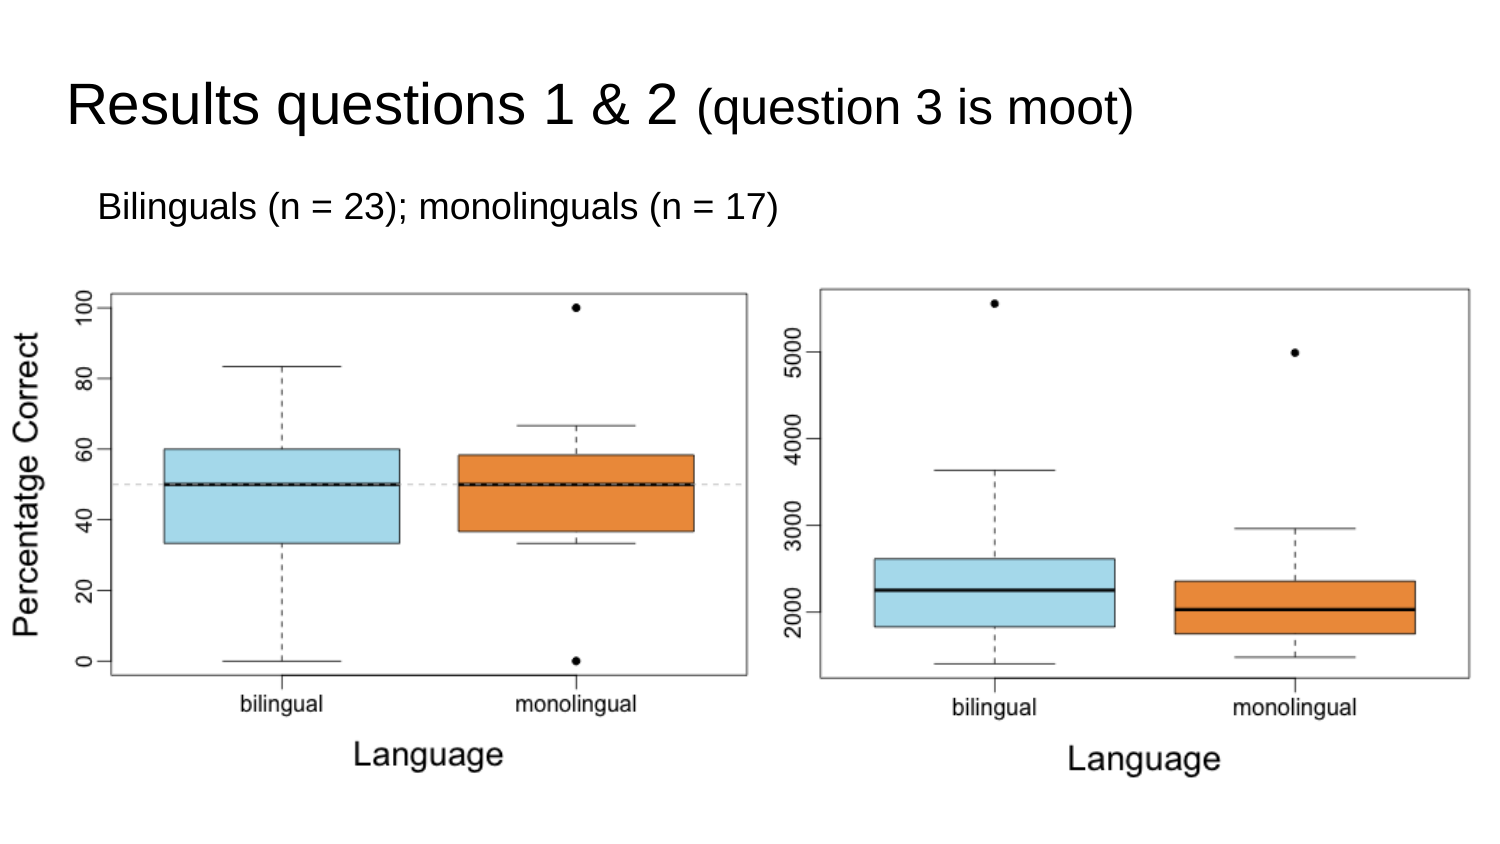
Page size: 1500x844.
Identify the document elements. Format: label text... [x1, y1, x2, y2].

text_box Bilinguals (n = 23); monolinguals (n = 17) [82, 167, 904, 247]
title Results questions 1 & 2 (question 3 is moot) [51, 51, 1449, 146]
picture [0, 258, 1500, 793]
